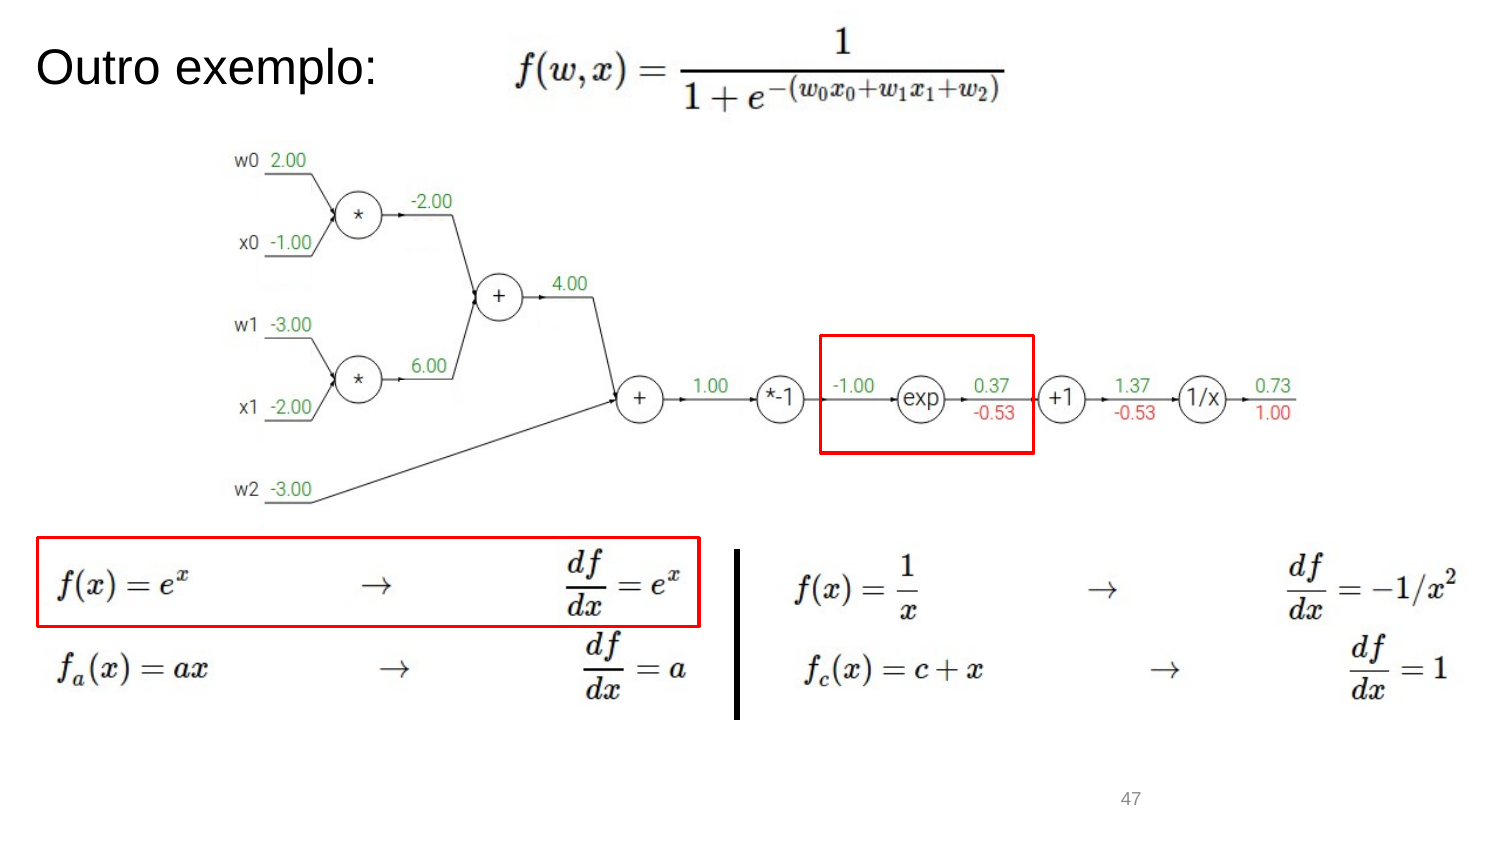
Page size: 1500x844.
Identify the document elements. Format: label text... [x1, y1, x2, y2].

picture [219, 140, 1301, 530]
slide_number 47 [1066, 765, 1157, 831]
text_box Outro exemplo: [20, 19, 507, 84]
picture [43, 542, 700, 706]
picture [774, 542, 1473, 706]
picture [507, 10, 1014, 128]
text_box [37, 537, 699, 627]
